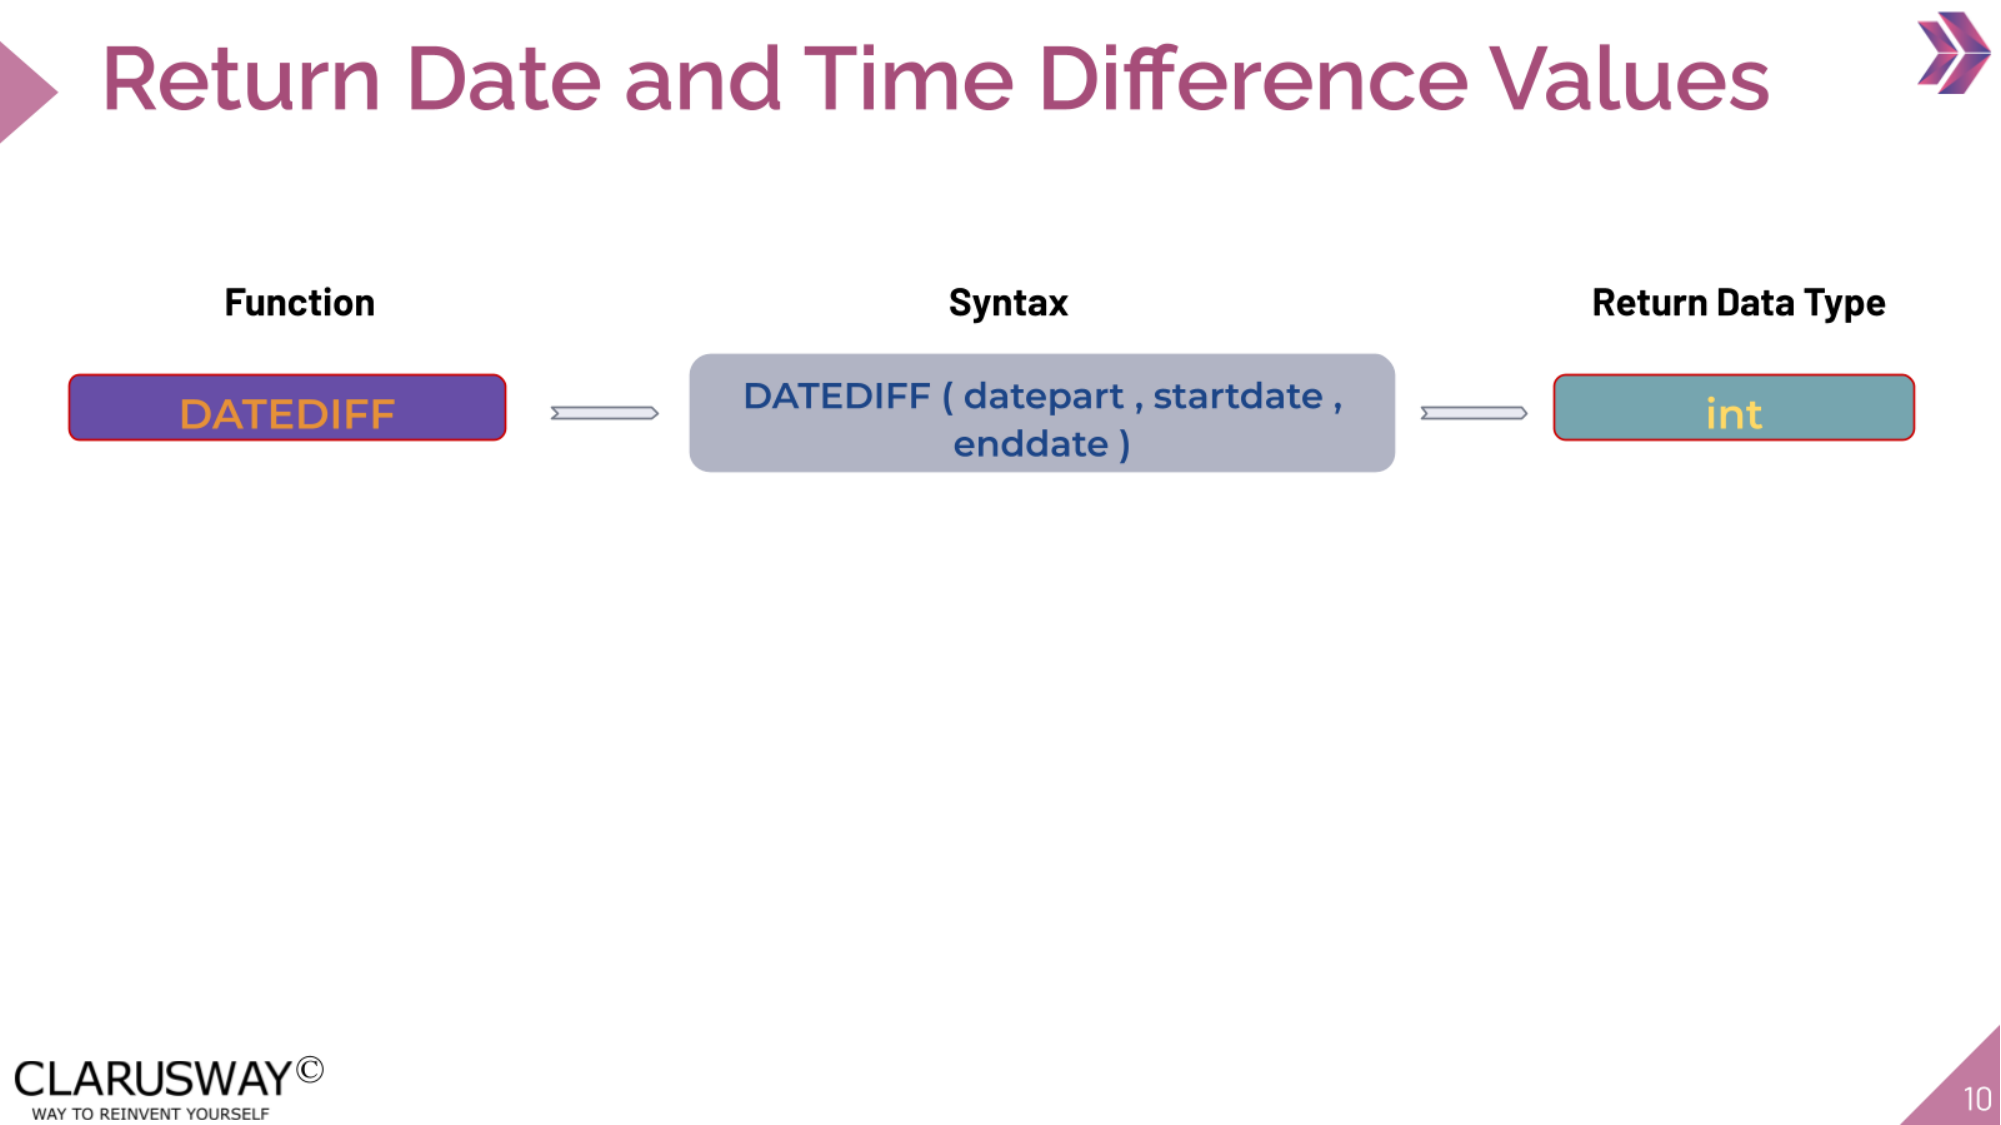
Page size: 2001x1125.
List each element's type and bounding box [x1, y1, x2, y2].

list [0, 0, 2000, 1125]
